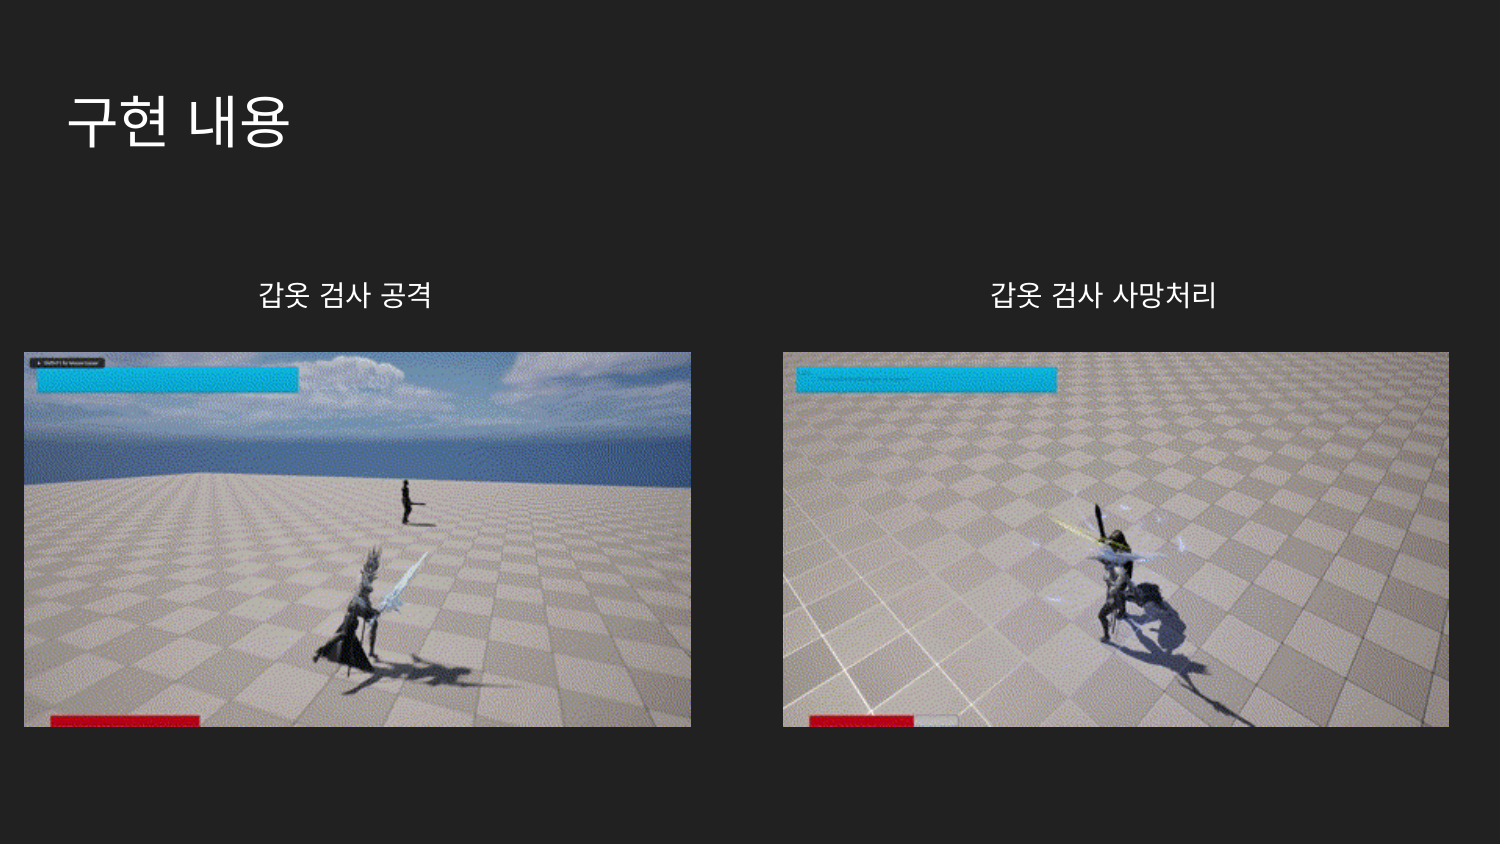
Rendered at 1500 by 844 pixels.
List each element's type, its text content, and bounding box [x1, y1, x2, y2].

title 구현 내용 [51, 77, 1449, 172]
picture [24, 351, 691, 728]
picture [782, 351, 1450, 728]
title 갑옷 검사 공격 [243, 264, 535, 328]
title 갑옷 검사 사망처리 [975, 264, 1257, 328]
